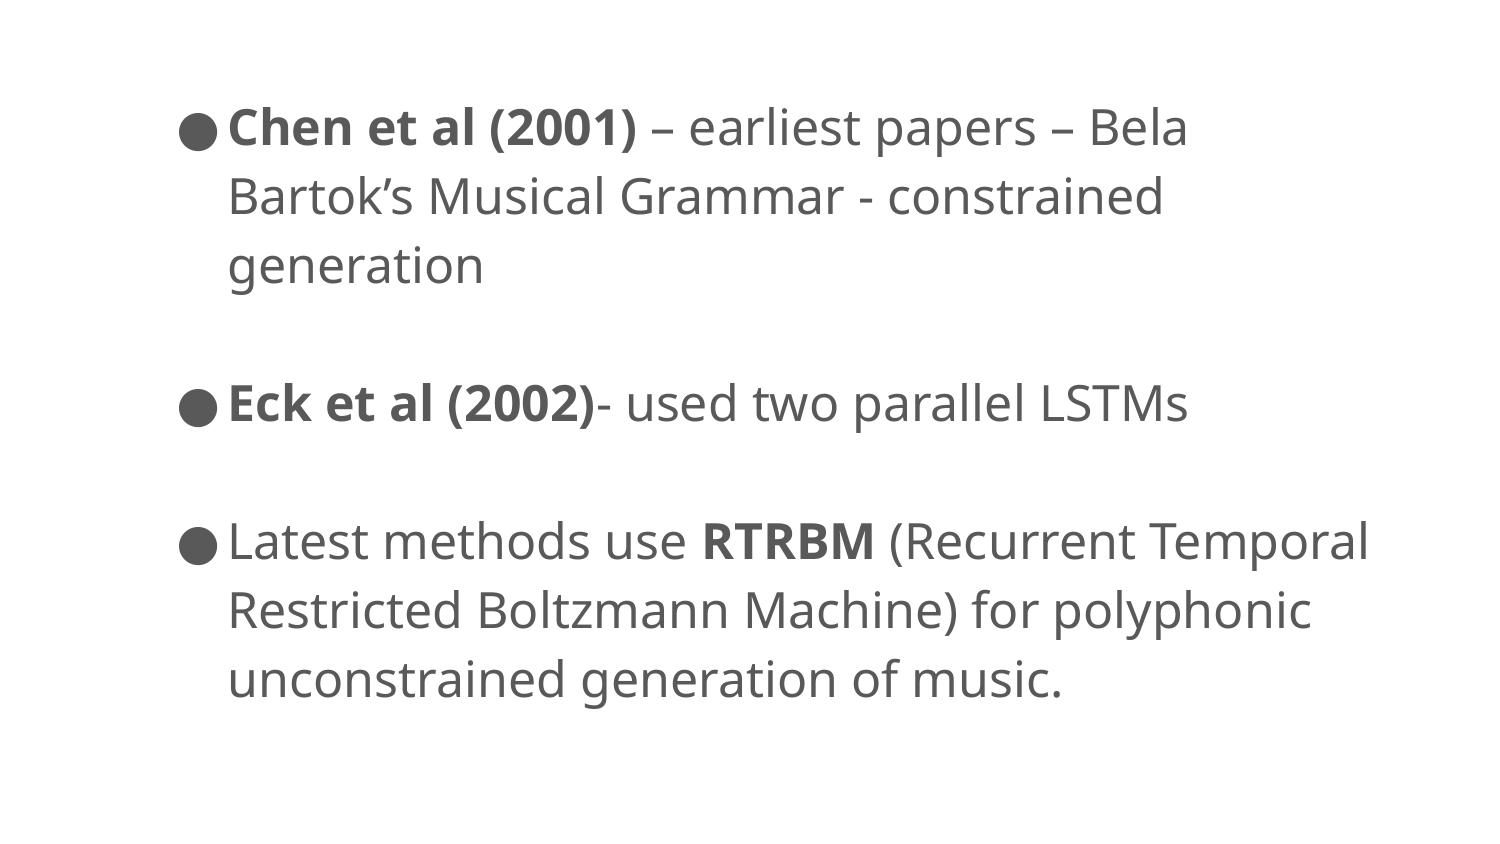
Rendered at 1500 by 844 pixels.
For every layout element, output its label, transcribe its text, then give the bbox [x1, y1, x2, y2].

list Chen et al (2001) – earliest papers – Bela Bartok’s Musical Grammar - constrained generation Eck et al (2002)- used two parallel LSTMs Latest methods use RTRBM (Recurrent Temporal Restricted Boltzmann Machine) for polyphonic unconstrained generation of music. [137, 71, 1399, 772]
